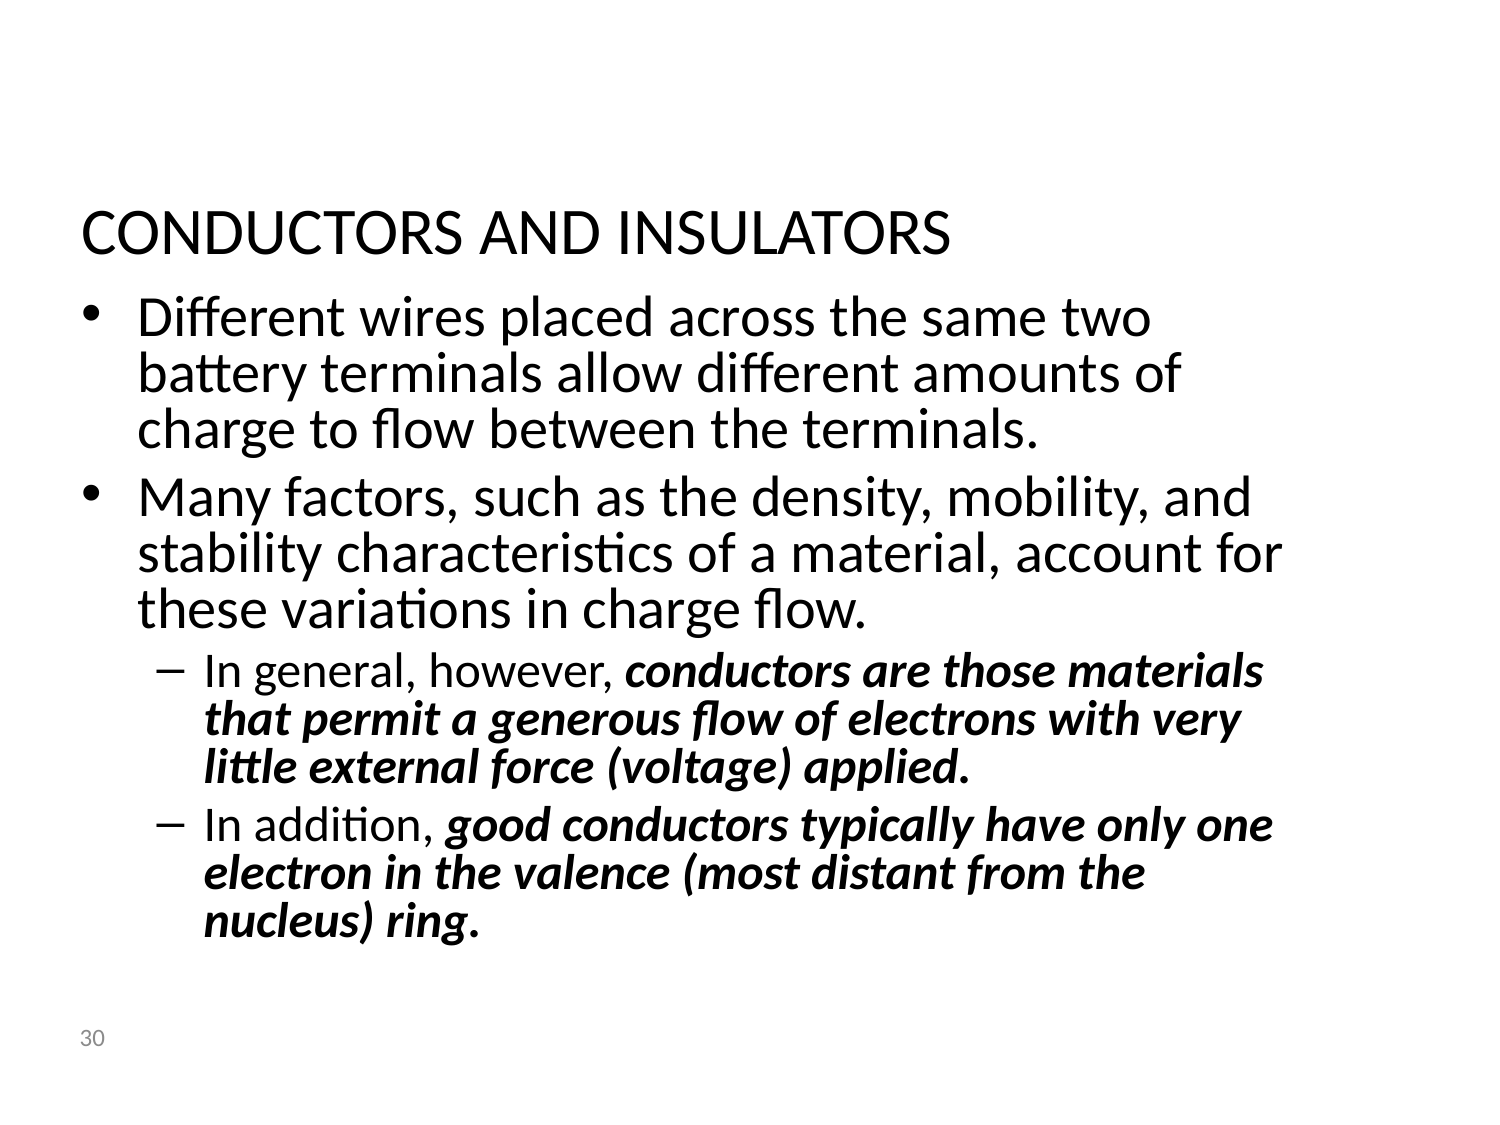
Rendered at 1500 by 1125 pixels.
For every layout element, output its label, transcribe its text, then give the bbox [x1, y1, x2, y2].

slide_number 30 [64, 1006, 415, 1067]
title CONDUCTORS AND INSULATORS [66, 171, 1340, 284]
list Different wires placed across the same two battery terminals allow different amounts of charge to flow between the terminals. Many factors, such as the density, mobility, and stability characteristics of a material, account for these variations in charge flow. In general, however, conductors are those materials that permit a generous flow of electrons with very little external force (voltage) applied. In addition, good conductors typically have only one electron in the valence (most distant from the nucleus) ring. [66, 284, 1340, 811]
